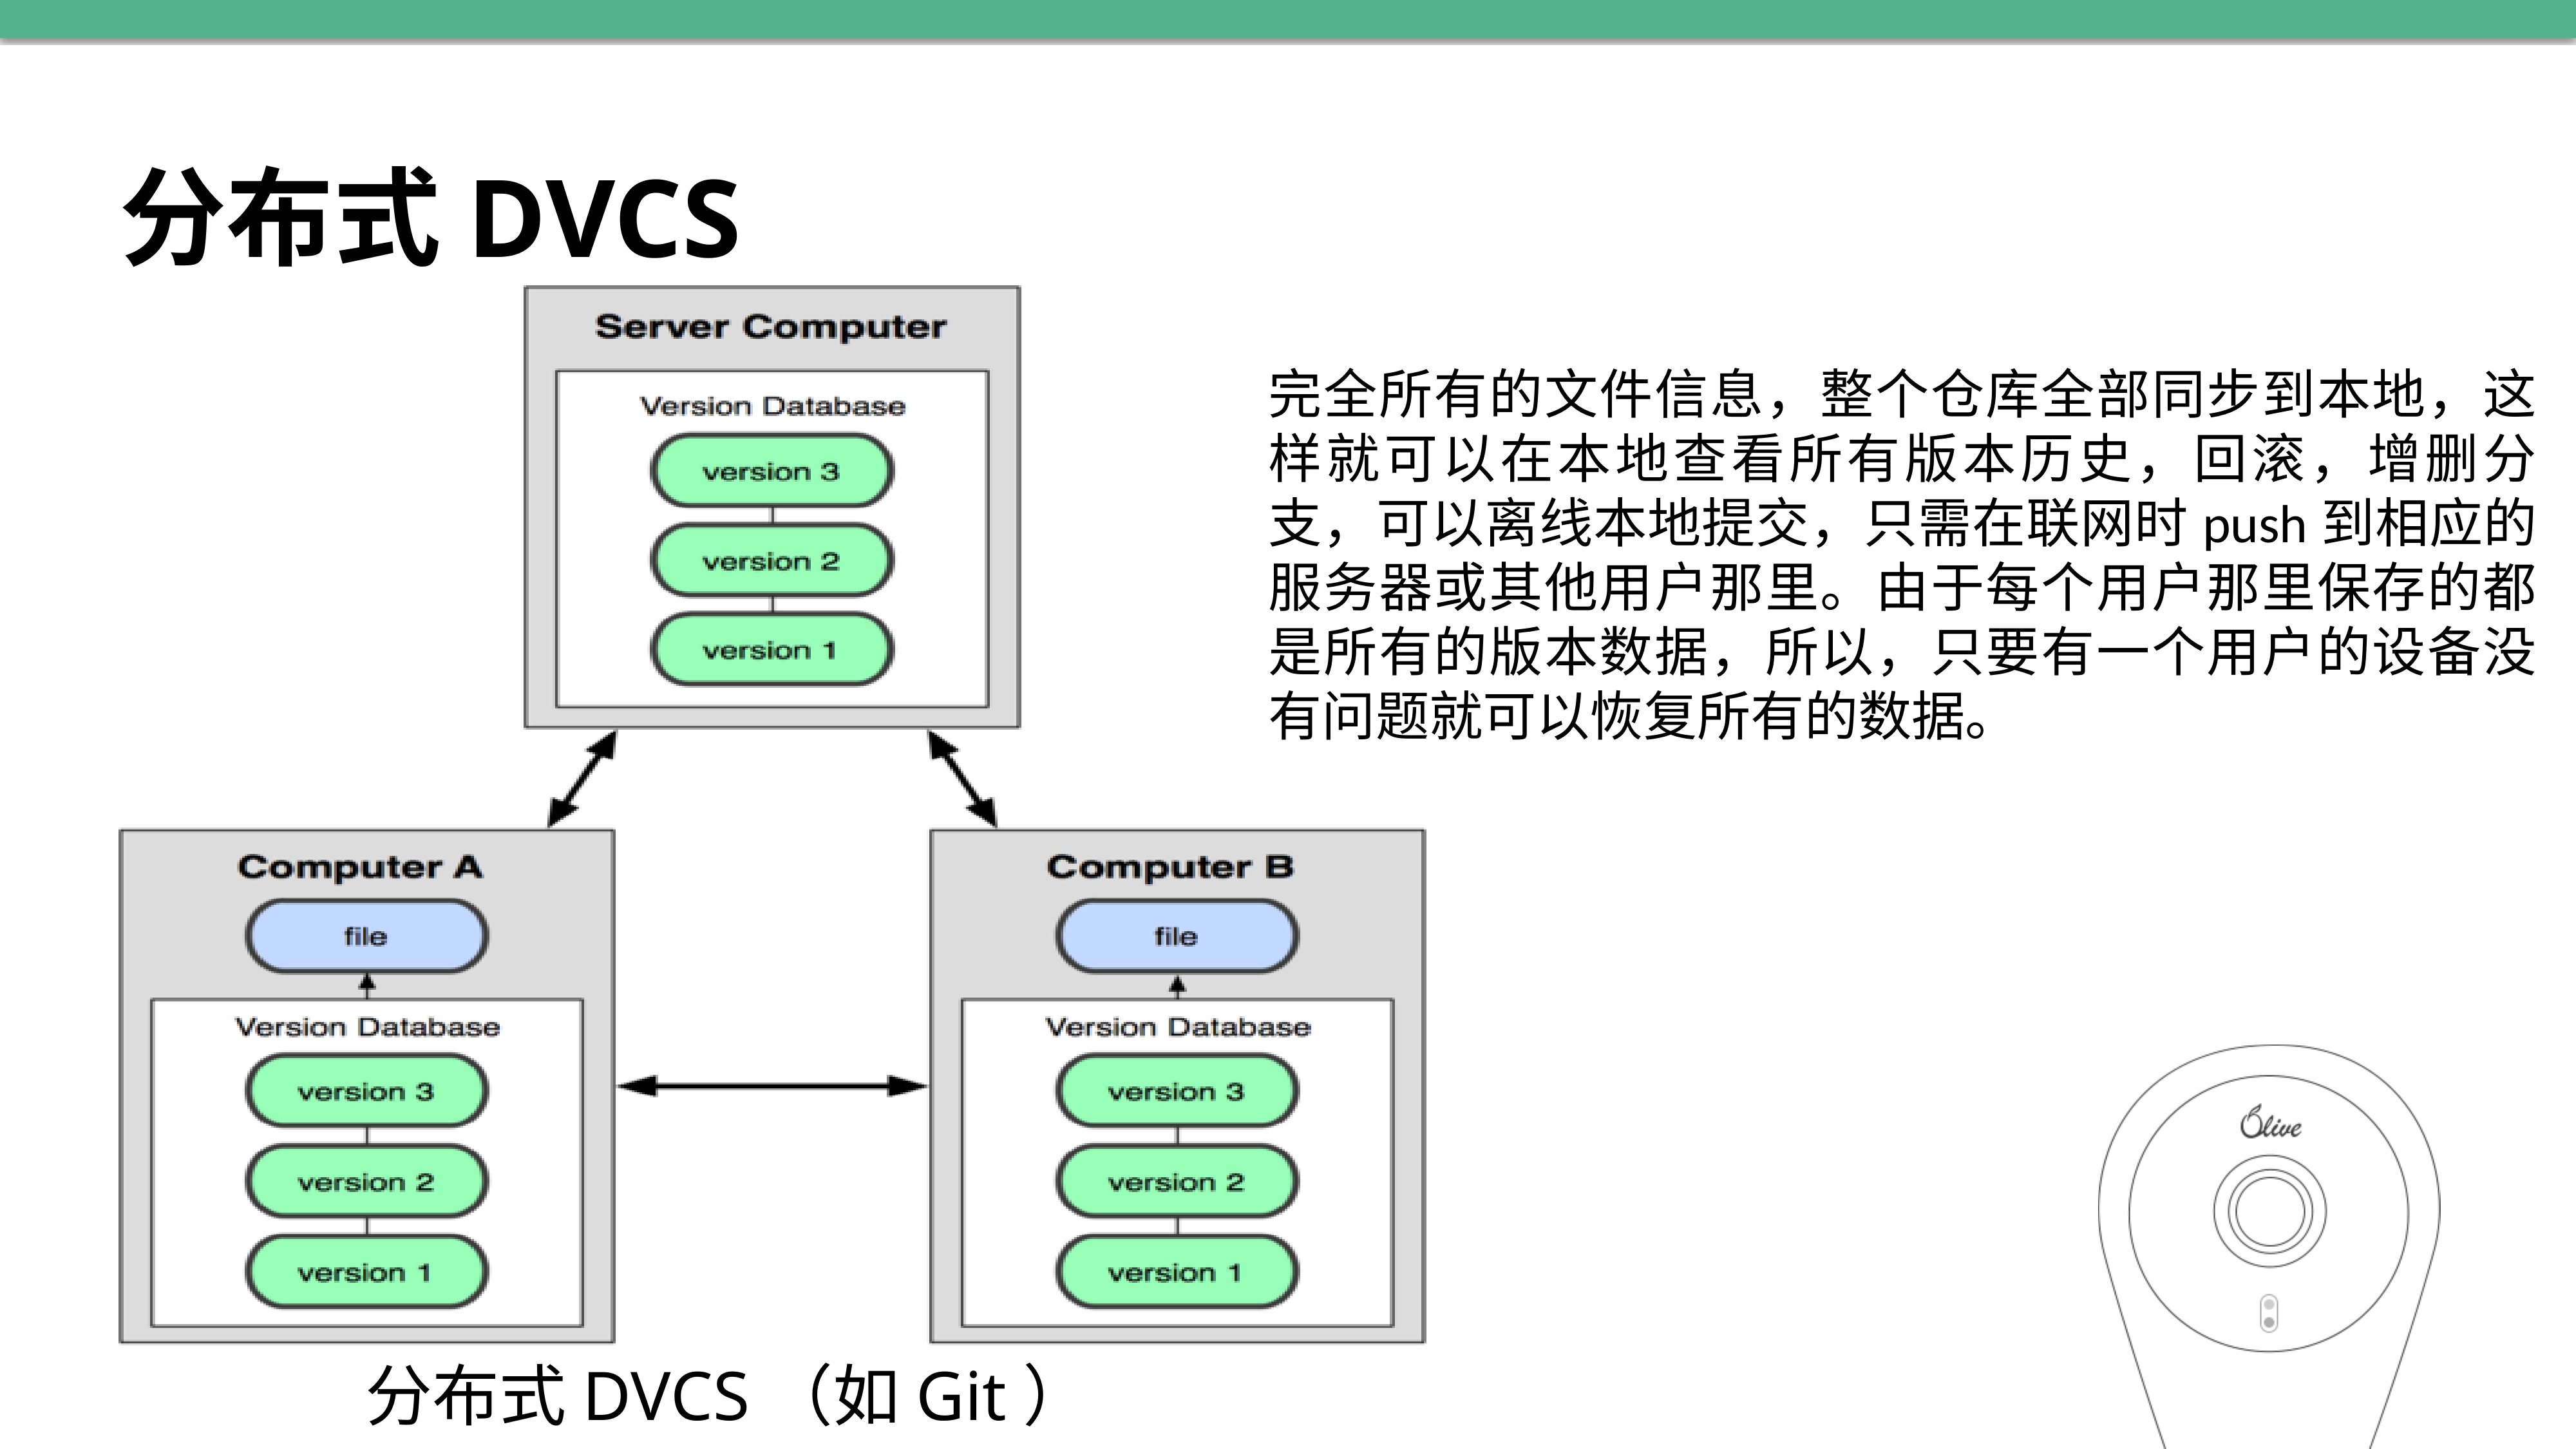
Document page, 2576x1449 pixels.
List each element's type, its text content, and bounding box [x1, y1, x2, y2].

text_box 分布式DVCS [113, 144, 1588, 284]
picture [2098, 1045, 2441, 1449]
picture [113, 284, 1430, 1348]
text_box 分布式DVCS（如Git） [314, 1351, 1142, 1439]
text_box 完全所有的文件信息，整个仓库全部同步到本地，这样就可以在本地查看所有版本历史，回滚，增删分支，可以离线本地提交，只需在联网时push到相应的服务器或其他用户那里。由于每个用户那里保存的都是所有的版本数据，所以，只要有一个用户的设备没有问题就可以恢复所有的数据。 [1436, 355, 2547, 752]
